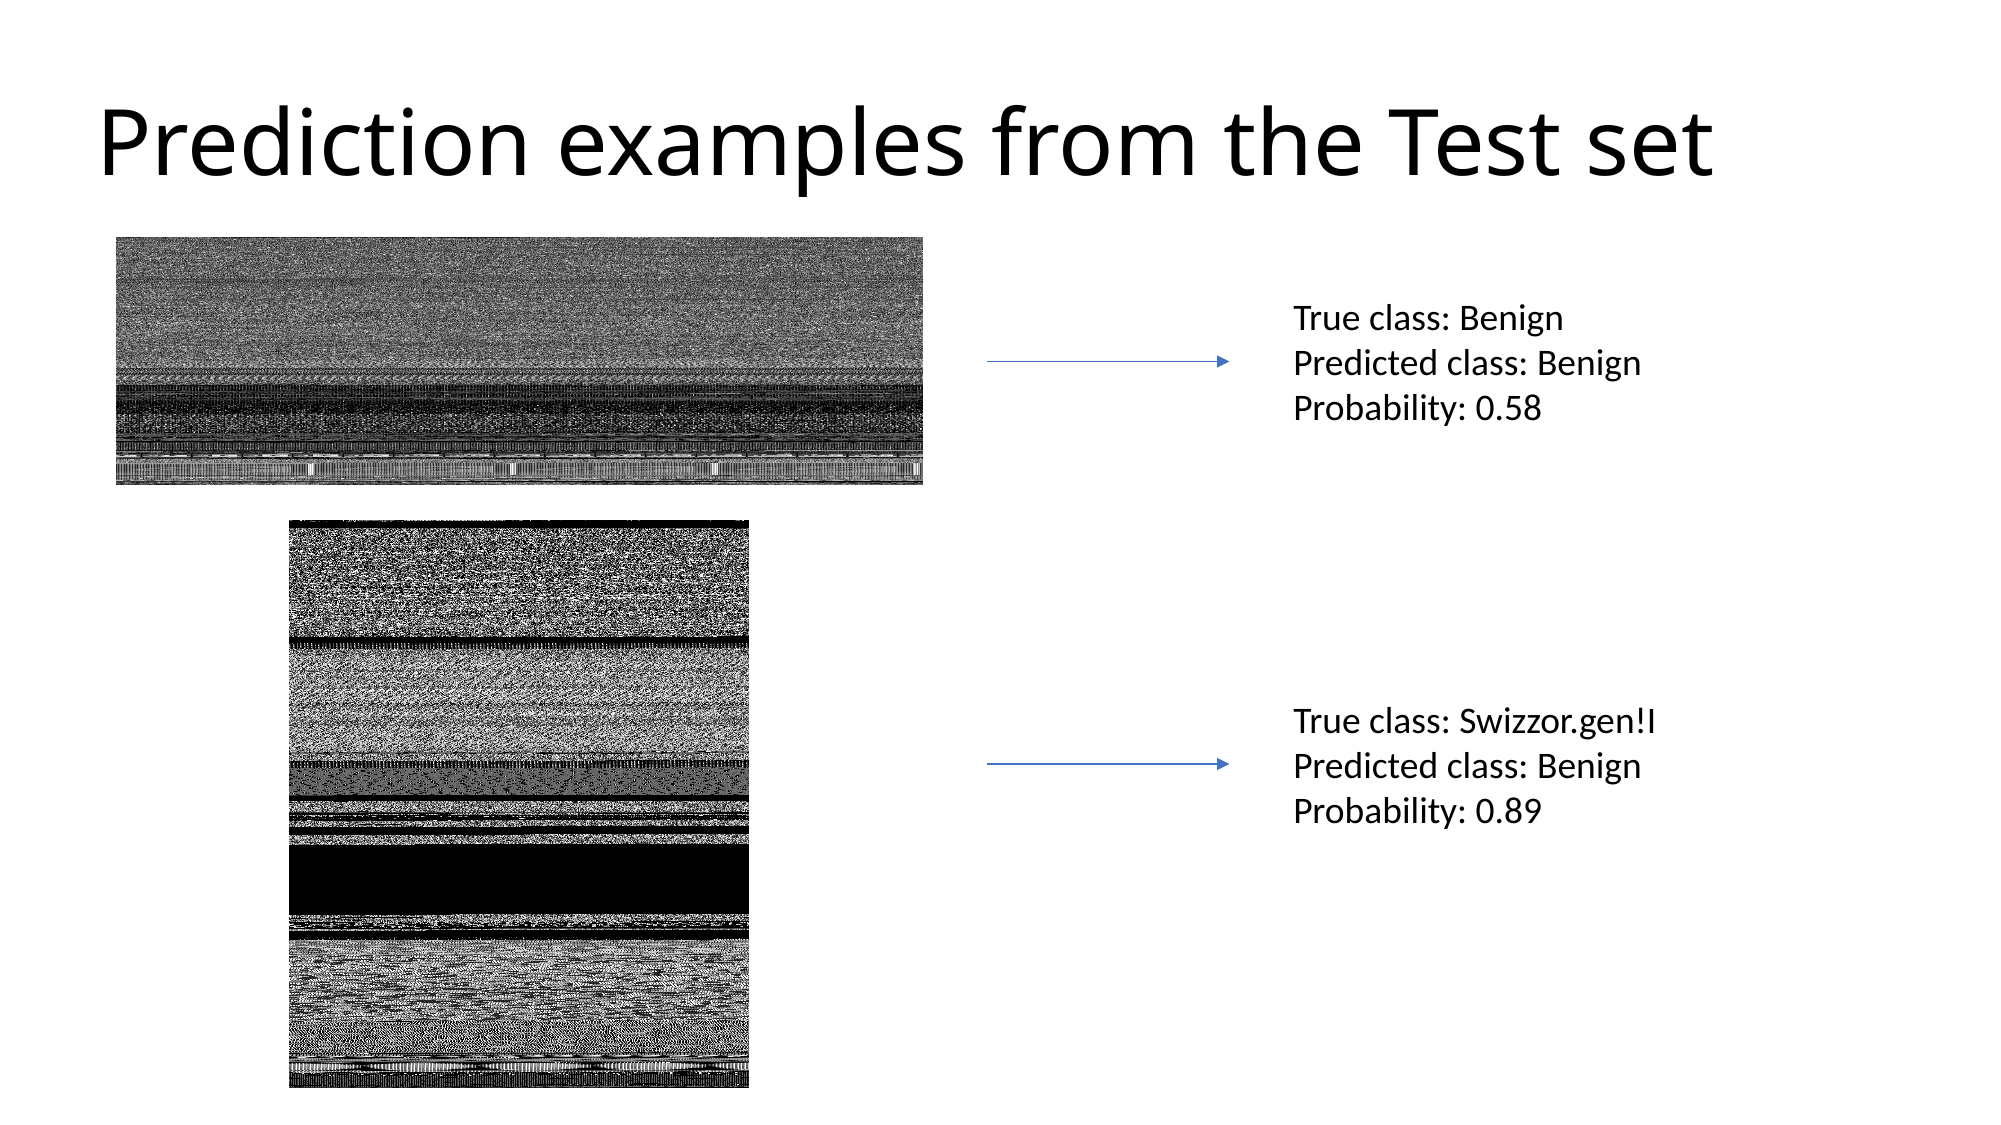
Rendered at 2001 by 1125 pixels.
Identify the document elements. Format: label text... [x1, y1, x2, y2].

title Prediction examples from the Test set [81, 37, 1807, 255]
picture [289, 520, 749, 1088]
text_box True class: Swizzor.gen!I Predicted class: Benign Probability: 0.89 [1278, 688, 1714, 838]
picture [116, 237, 923, 485]
text_box True class: Benign Predicted class: Benign Probability: 0.58 [1278, 285, 1687, 435]
